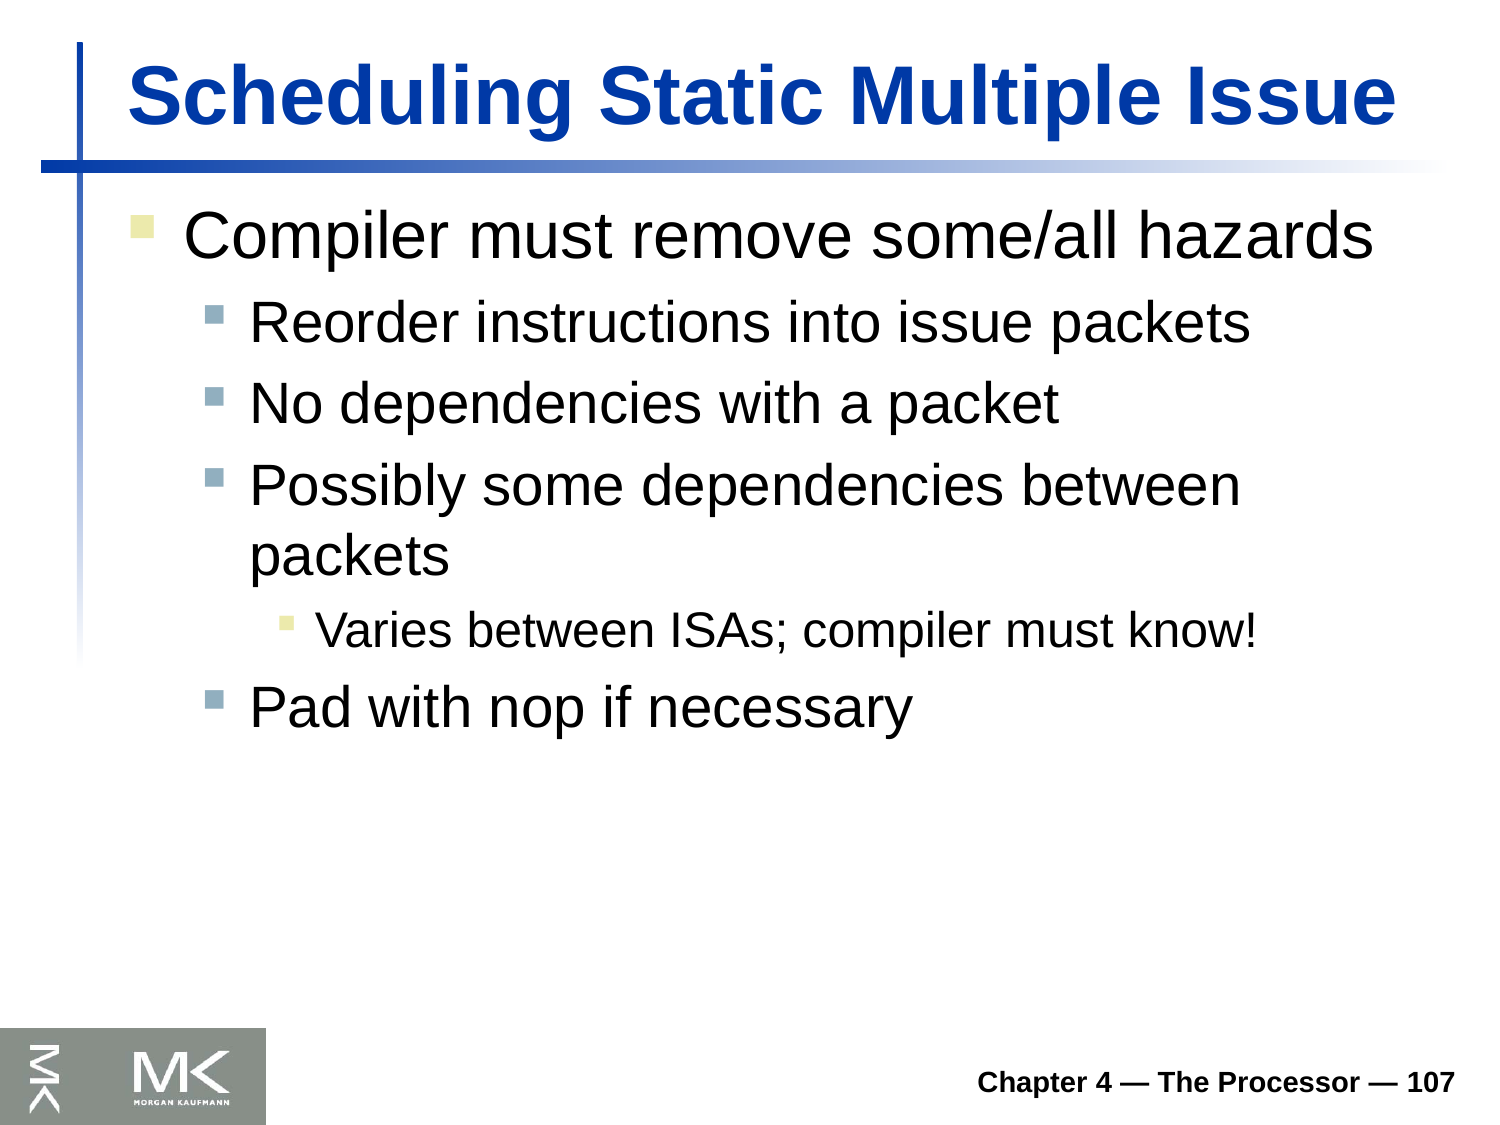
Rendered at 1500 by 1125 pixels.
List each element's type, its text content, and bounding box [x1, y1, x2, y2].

footer Chapter 4 — The Processor — 107 [277, 1046, 1471, 1106]
list Compiler must remove some/all hazards Reorder instructions into issue packets No dependencies with a packet Possibly some dependencies between packets Varies between ISAs; compiler must know! Pad with nop if necessary [112, 184, 1469, 1024]
title Scheduling Static Multiple Issue [112, 23, 1468, 149]
picture [0, 1028, 266, 1125]
